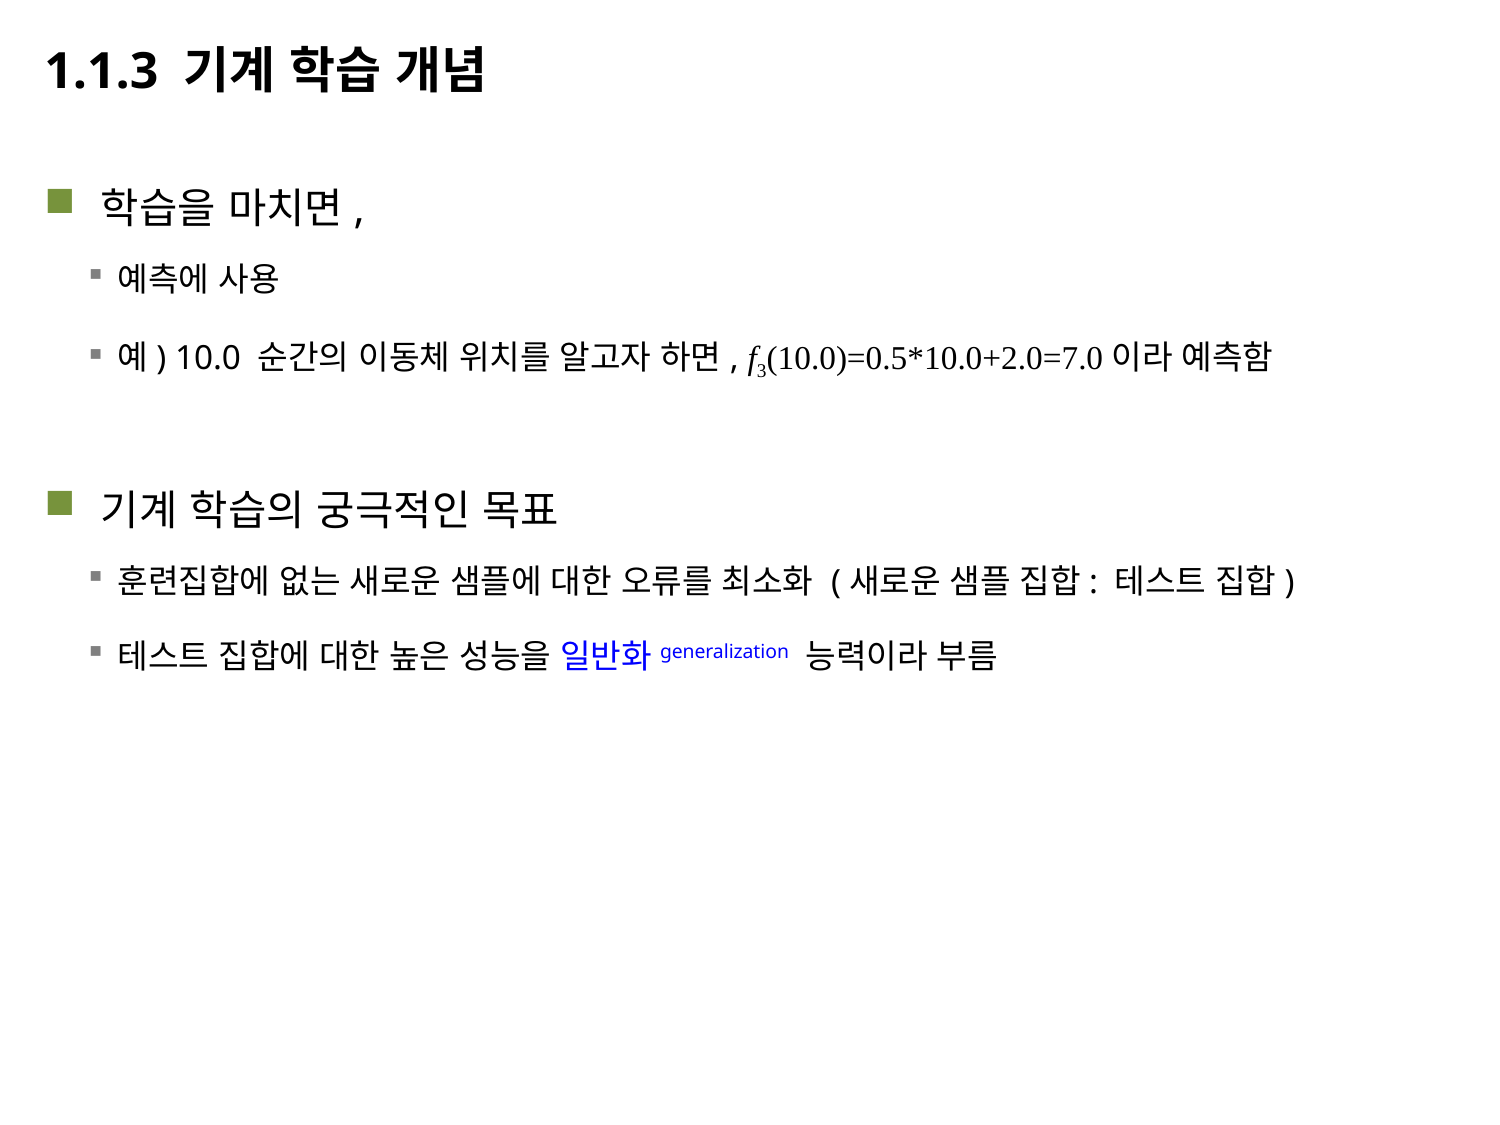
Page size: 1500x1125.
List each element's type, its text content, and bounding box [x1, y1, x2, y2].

title 1.1.3 기계 학습 개념 [29, 23, 1270, 114]
list 학습을 마치면, 예측에 사용 예) 10.0 순간의 이동체 위치를 알고자 하면, f3(10.0)=0.5*10.0+2.0=7.0이라 예측함 기계 학습의 궁극적인 목표 훈련집합에 없는 새로운 샘플에 대한 오류를 최소화 (새로운 샘플 집합: 테스트 집합) 테스트 집합에 대한 높은 성능을 일반화generalization 능력이라 부름 [29, 148, 1471, 1083]
